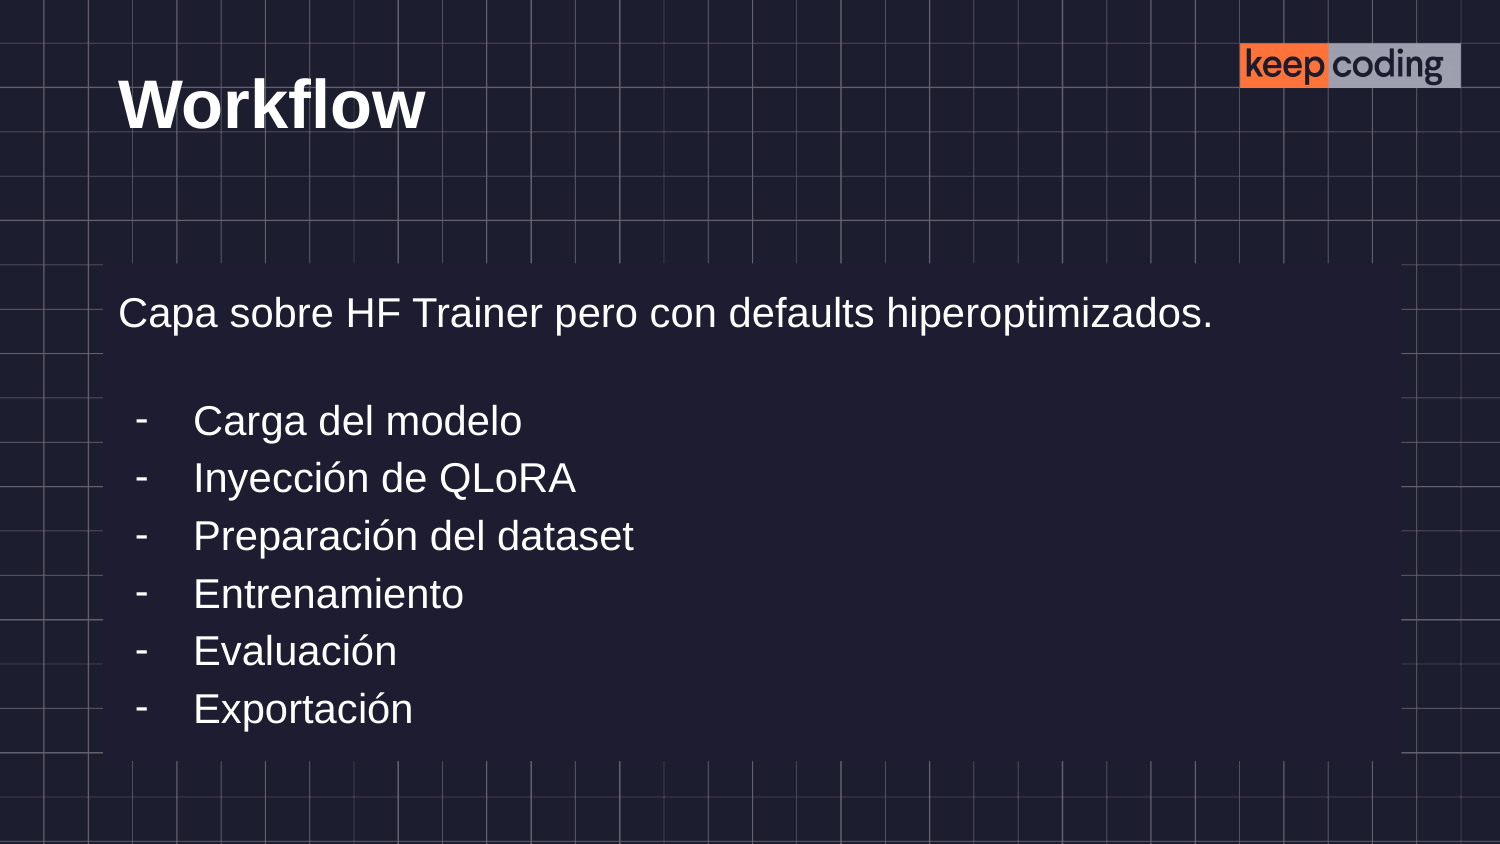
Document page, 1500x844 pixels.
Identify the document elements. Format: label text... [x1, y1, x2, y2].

title Workflow [103, 45, 1225, 209]
picture [1240, 43, 1461, 88]
list Capa sobre HF Trainer pero con defaults hiperoptimizados. Carga del modelo Inyección de QLoRA Preparación del dataset Entrenamiento Evaluación Exportación [103, 263, 1402, 762]
